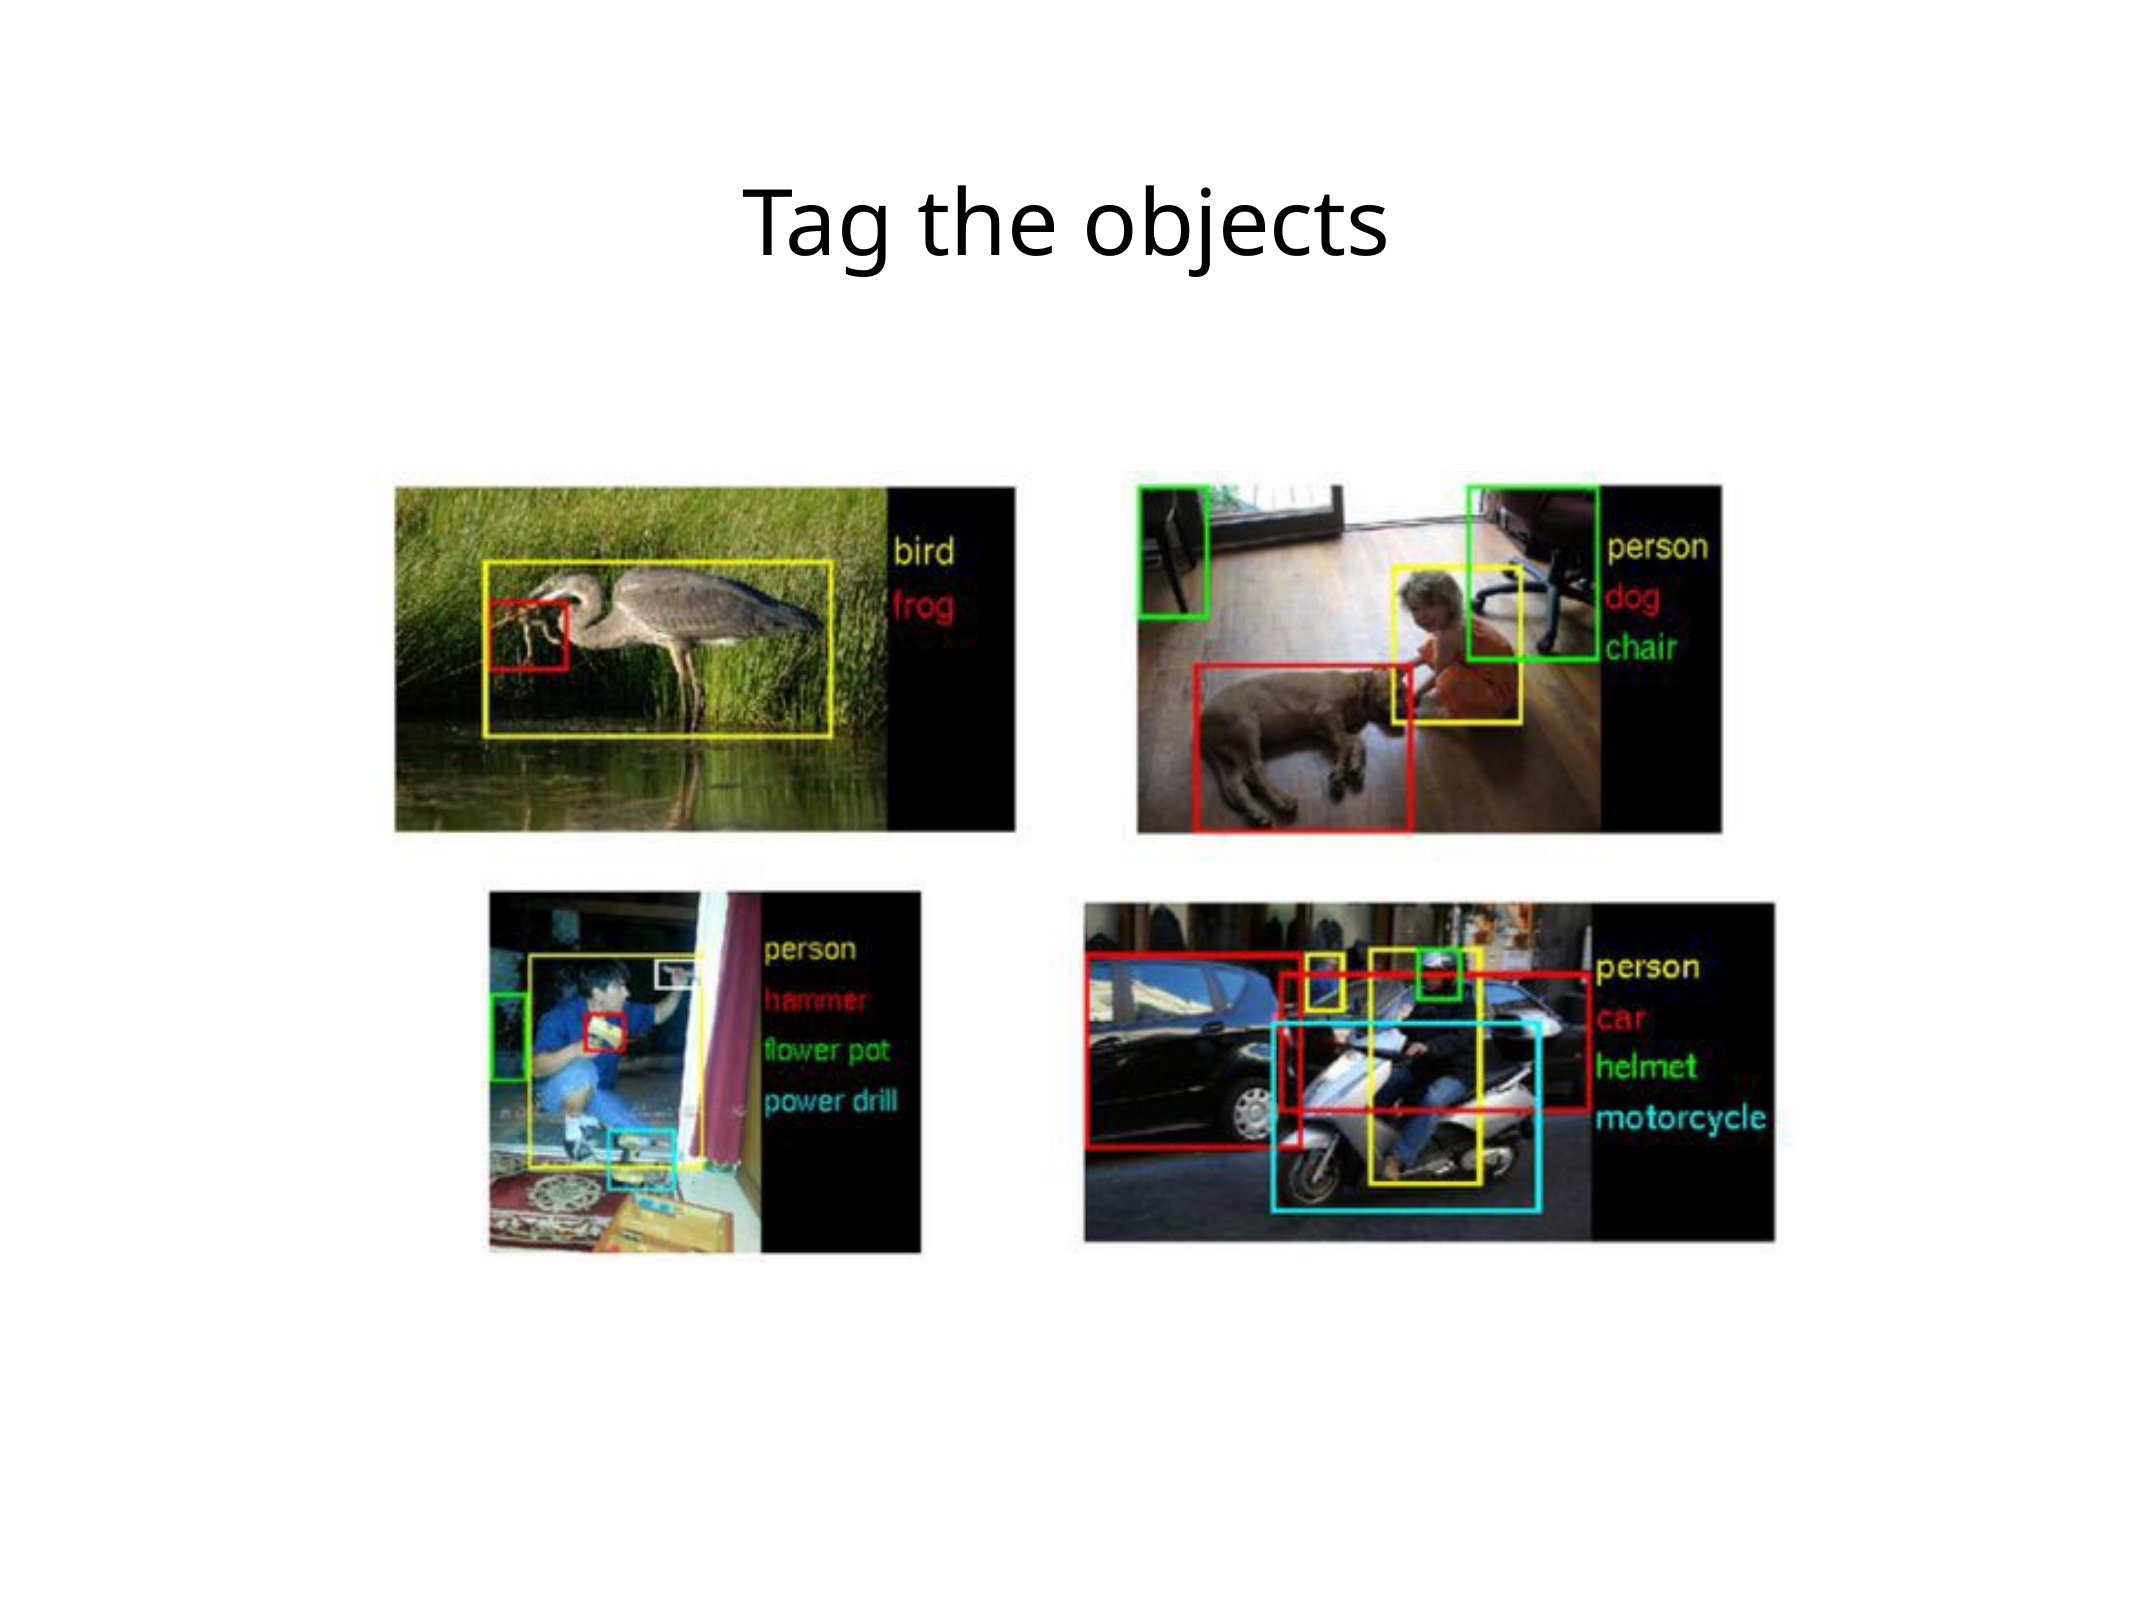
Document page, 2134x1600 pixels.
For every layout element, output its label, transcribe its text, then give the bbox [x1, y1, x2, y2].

title Tag the objects [155, 41, 1978, 397]
picture [374, 471, 1797, 1263]
